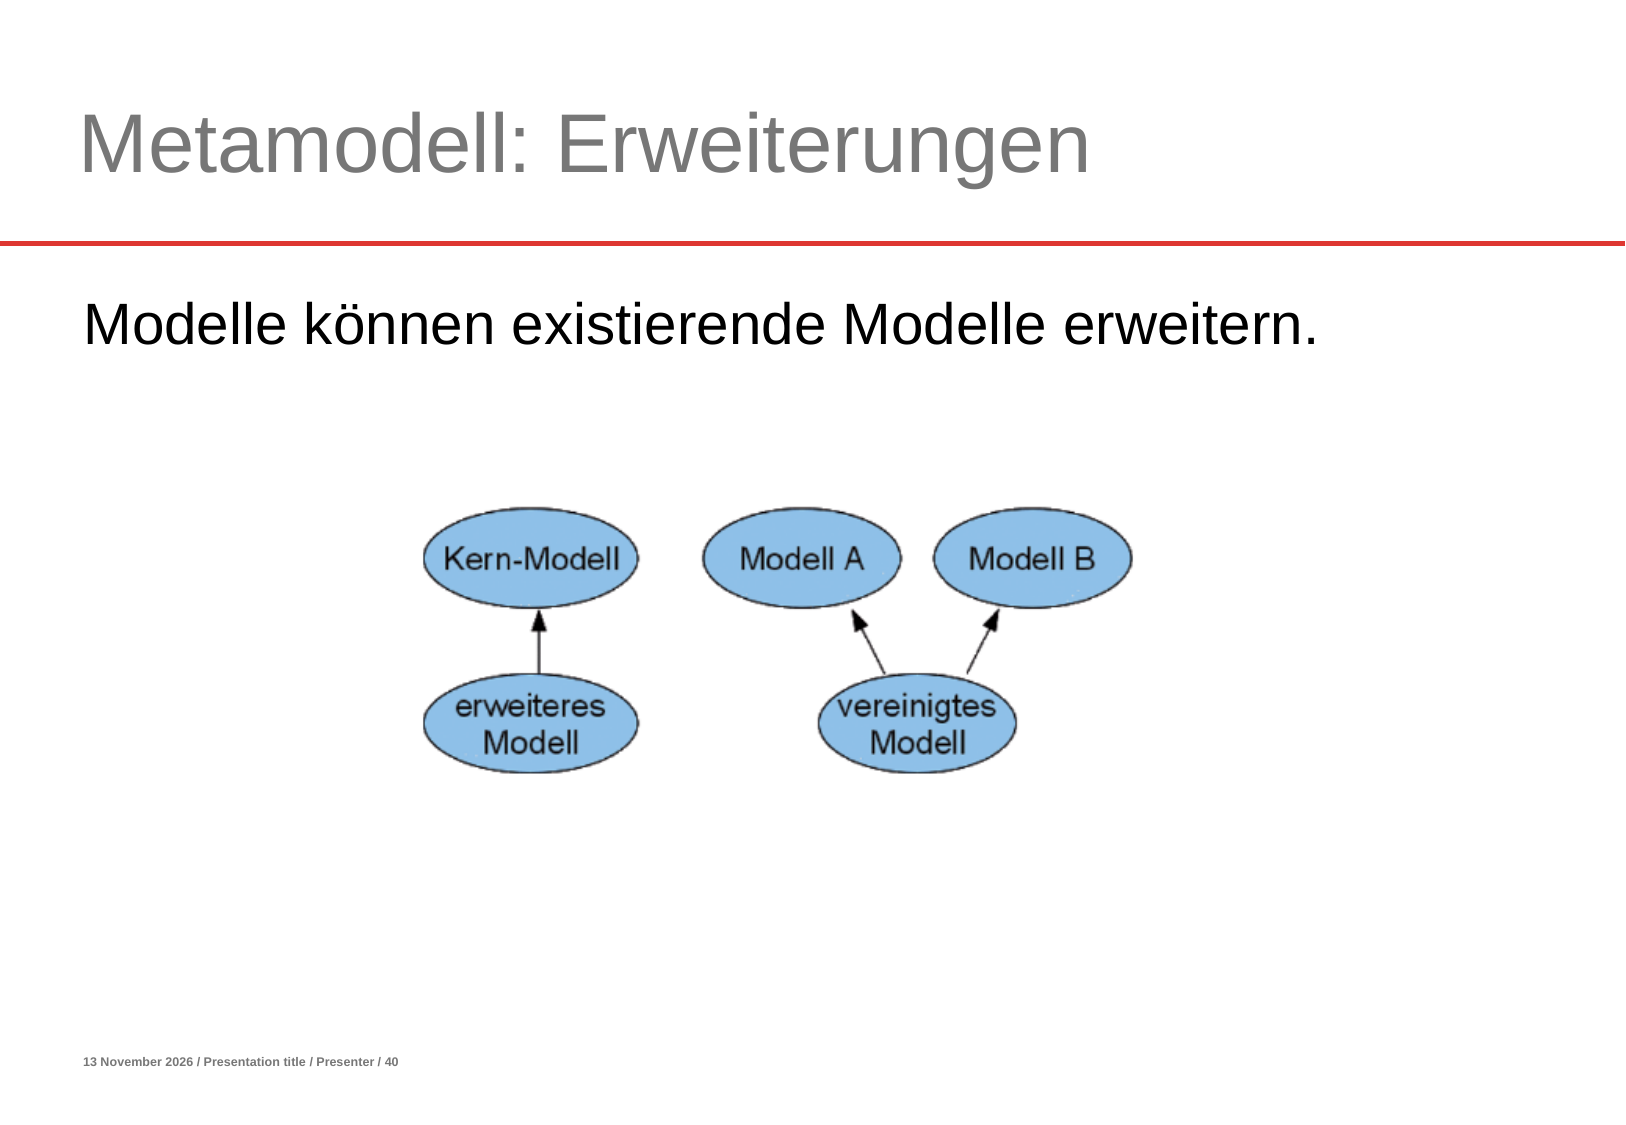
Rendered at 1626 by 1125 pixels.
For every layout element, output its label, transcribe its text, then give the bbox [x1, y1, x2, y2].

picture [411, 479, 1144, 813]
title Metamodell: Erweiterungen [63, 45, 1269, 197]
list Modelle können existierende Modelle erweitern. [66, 278, 1542, 374]
